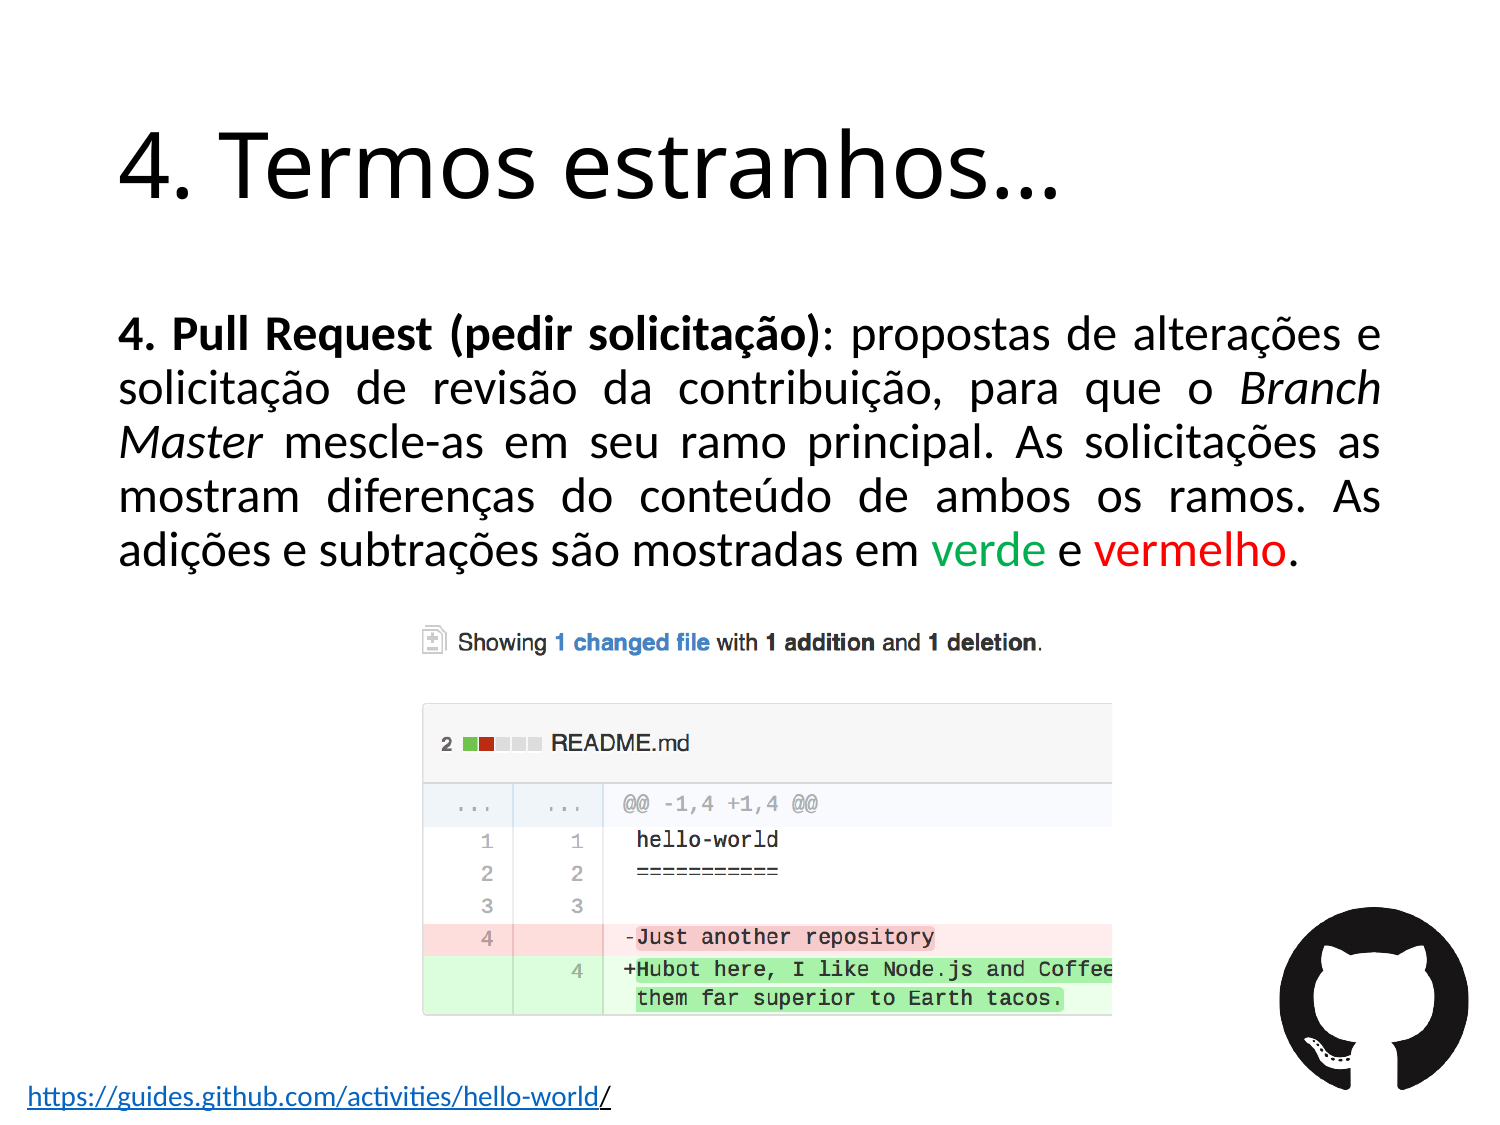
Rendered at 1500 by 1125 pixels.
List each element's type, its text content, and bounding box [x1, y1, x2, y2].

title 4. Termos estranhos… [103, 59, 1397, 278]
picture [387, 605, 1113, 1036]
picture [1248, 873, 1500, 1125]
list 4. Pull Request (pedir solicitação): propostas de alterações e solicitação de revisão da contribuição, para que o Branch Master mescle-as em seu ramo principal. As solicitações as mostram diferenças do conteúdo de ambos os ramos. As adições e subtrações são mostradas em verde e vermelho. [103, 299, 1397, 1014]
text_box https://guides.github.com/activities/hello-world/ [12, 1069, 817, 1120]
